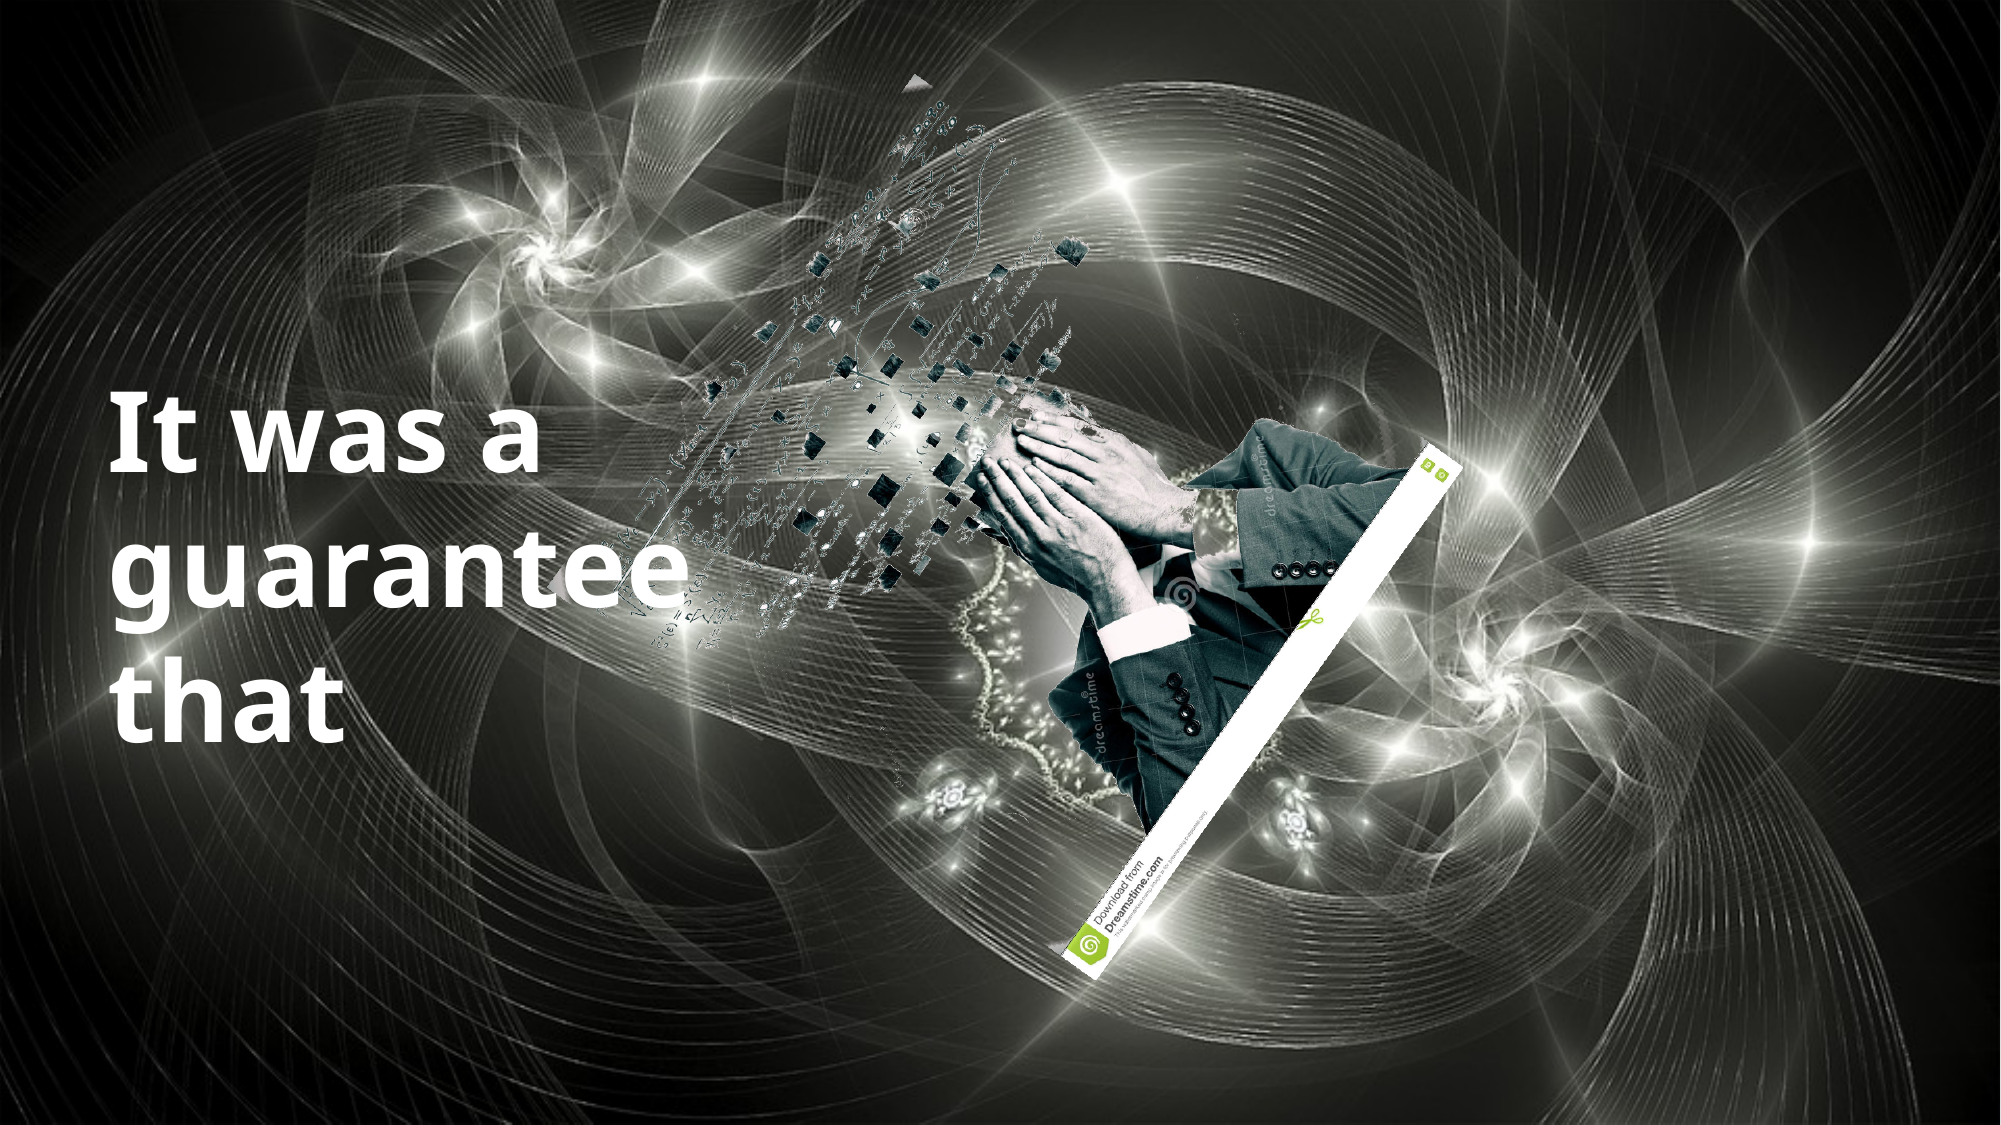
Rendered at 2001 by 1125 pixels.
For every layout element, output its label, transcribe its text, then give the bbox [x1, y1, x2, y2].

text_box It was a guarantee that [93, 352, 688, 773]
picture [0, 0, 2001, 1125]
